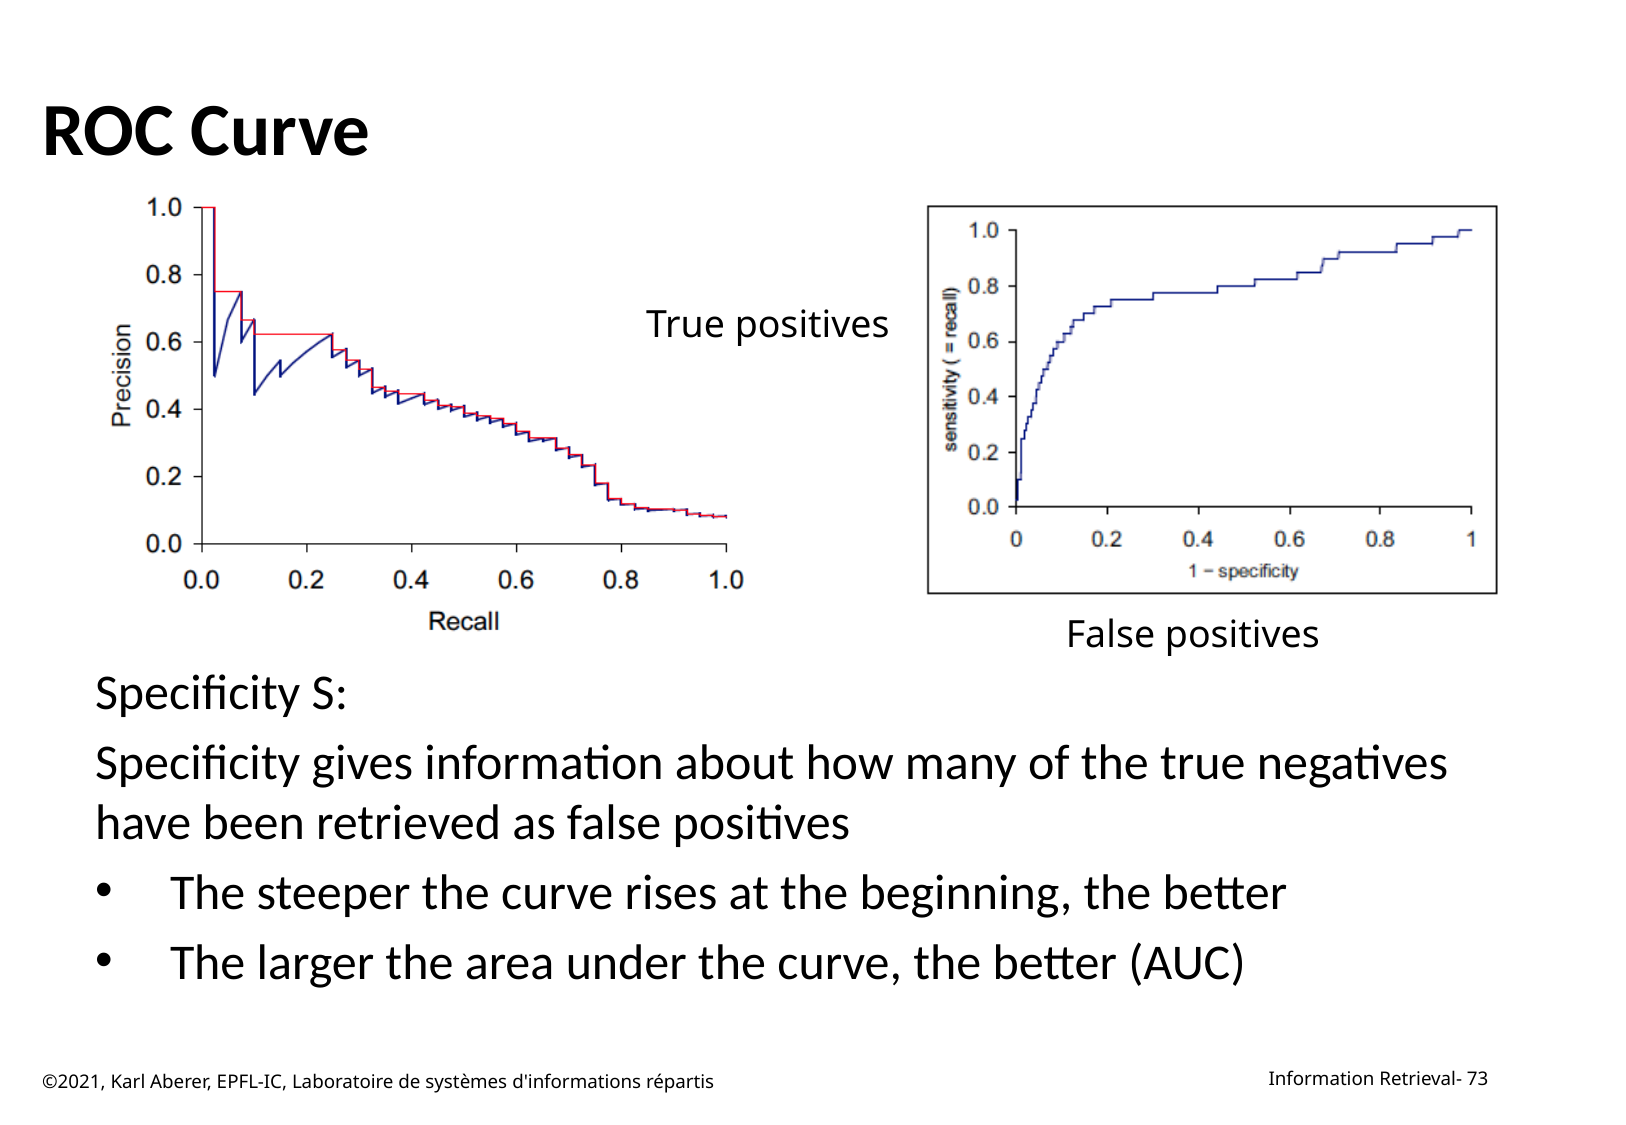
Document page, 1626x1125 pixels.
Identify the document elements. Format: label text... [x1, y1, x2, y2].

text_box True positives [771, 292, 905, 353]
title ROC Curve [27, 50, 1504, 200]
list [914, 199, 1509, 603]
text_box False positives [1051, 611, 1335, 662]
footer ©2021, Karl Aberer, EPFL-IC, Laboratoire de systèmes d'informations répartis [26, 1062, 1071, 1101]
picture [63, 172, 766, 644]
